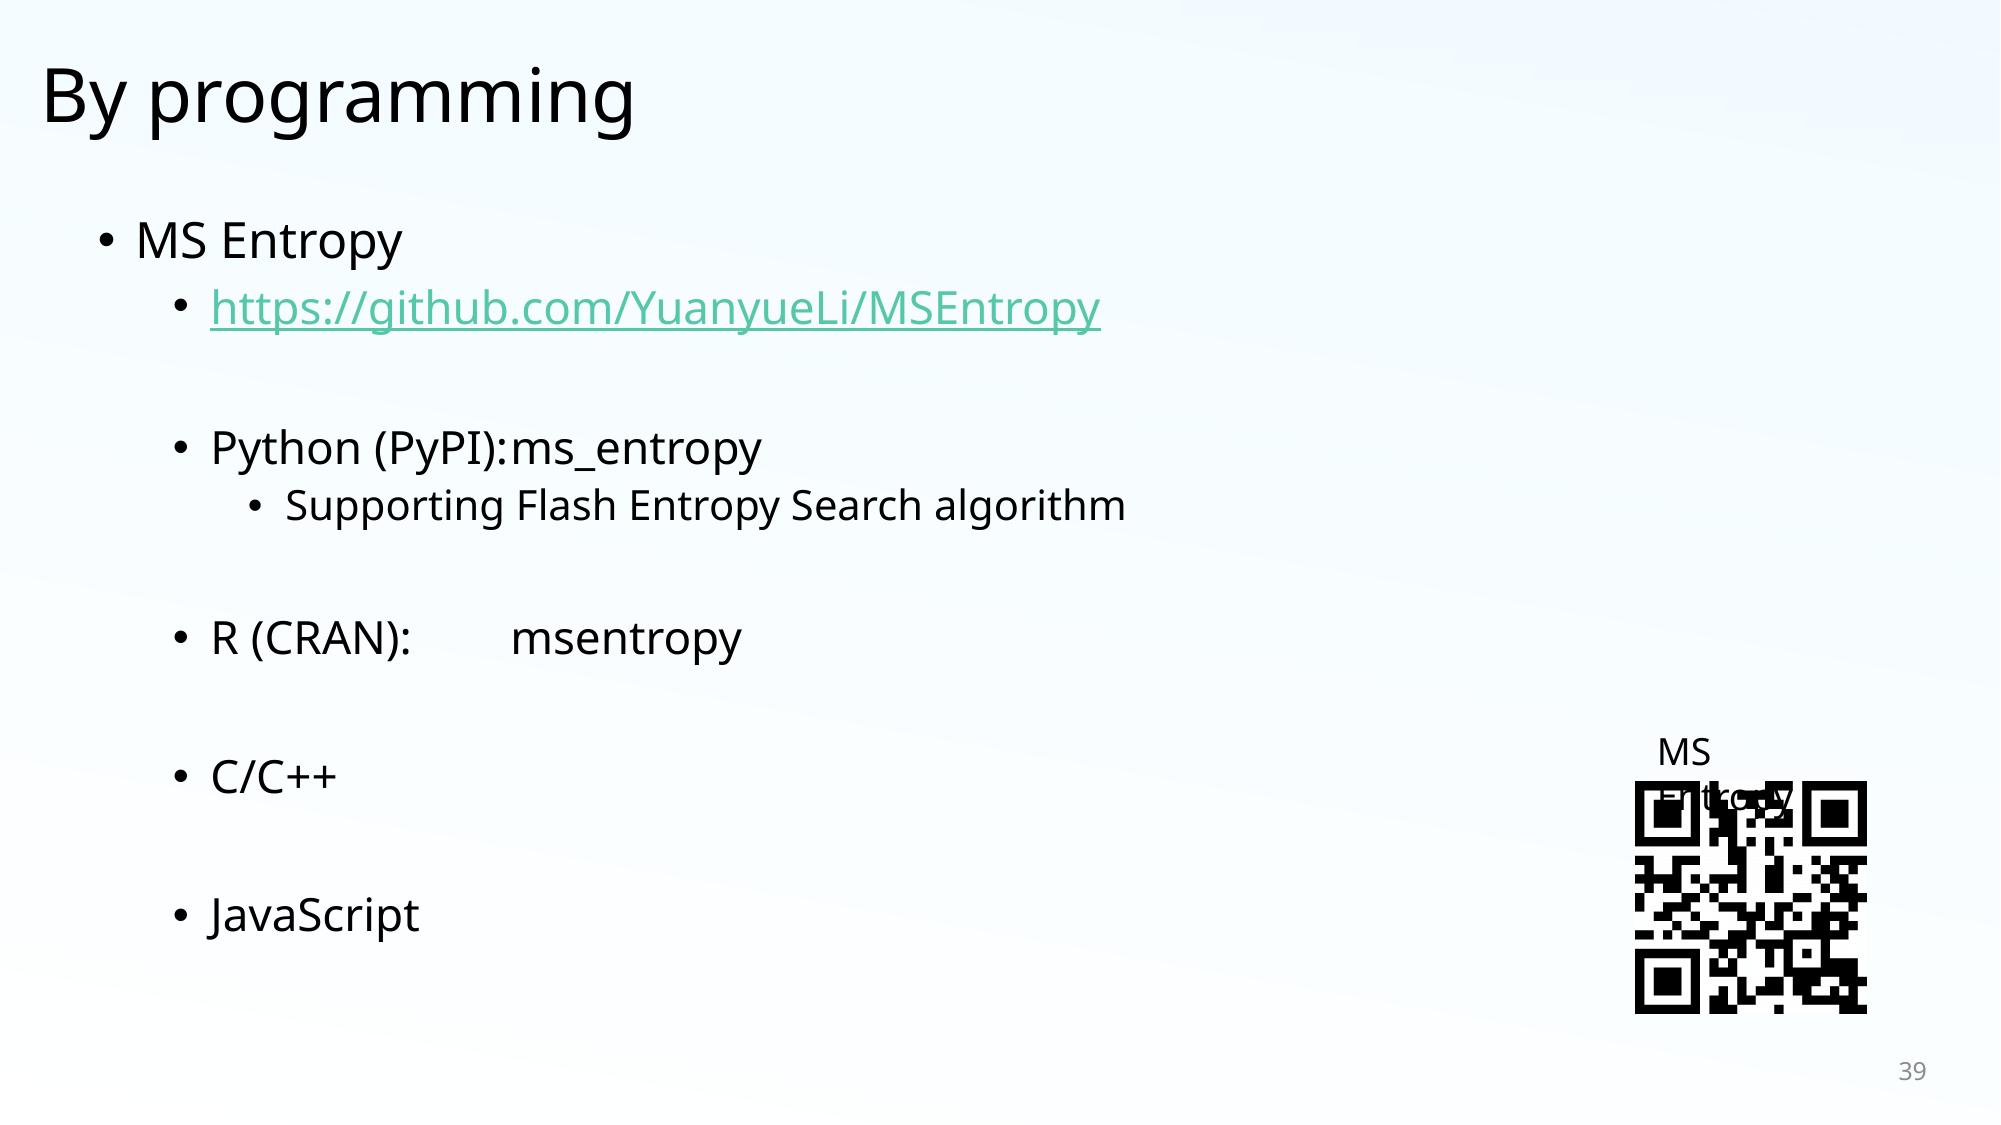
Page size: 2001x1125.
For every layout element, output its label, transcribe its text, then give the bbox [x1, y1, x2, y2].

title By programming [25, 39, 1986, 158]
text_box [1634, 720, 1867, 1014]
slide_number 39 [1866, 1042, 1942, 1103]
list MS Entropy https://github.com/YuanyueLi/MSEntropy Python (PyPI): ms_entropy Supporting Flash Entropy Search algorithm R (CRAN): msentropy C/C++ JavaScript [82, 207, 1942, 1014]
